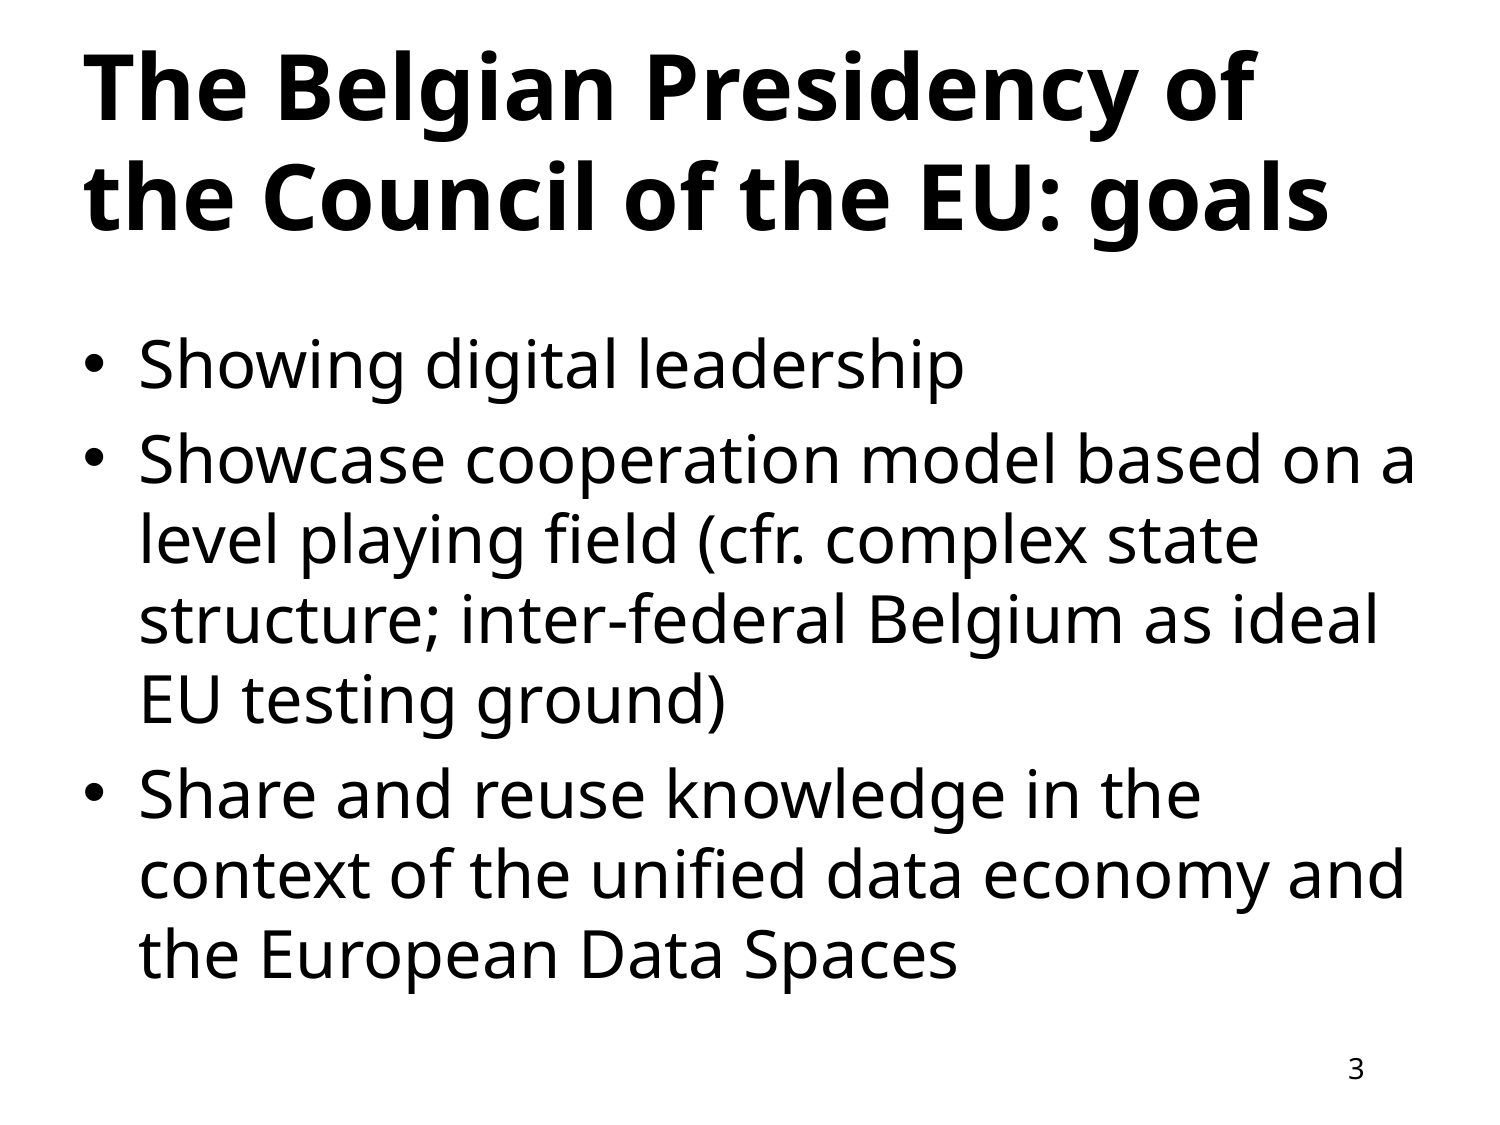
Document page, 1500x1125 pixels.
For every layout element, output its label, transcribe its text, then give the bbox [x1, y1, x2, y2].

slide_number 3 [1340, 1042, 1426, 1105]
title The Belgian Presidency of the Council of the EU: goals [74, 14, 1426, 219]
list Showing digital leadership Showcase cooperation model based on a level playing field (cfr. complex state structure; inter-federal Belgium as ideal EU testing ground) Share and reuse knowledge in the context of the unified data economy and the European Data Spaces [74, 219, 1462, 1060]
